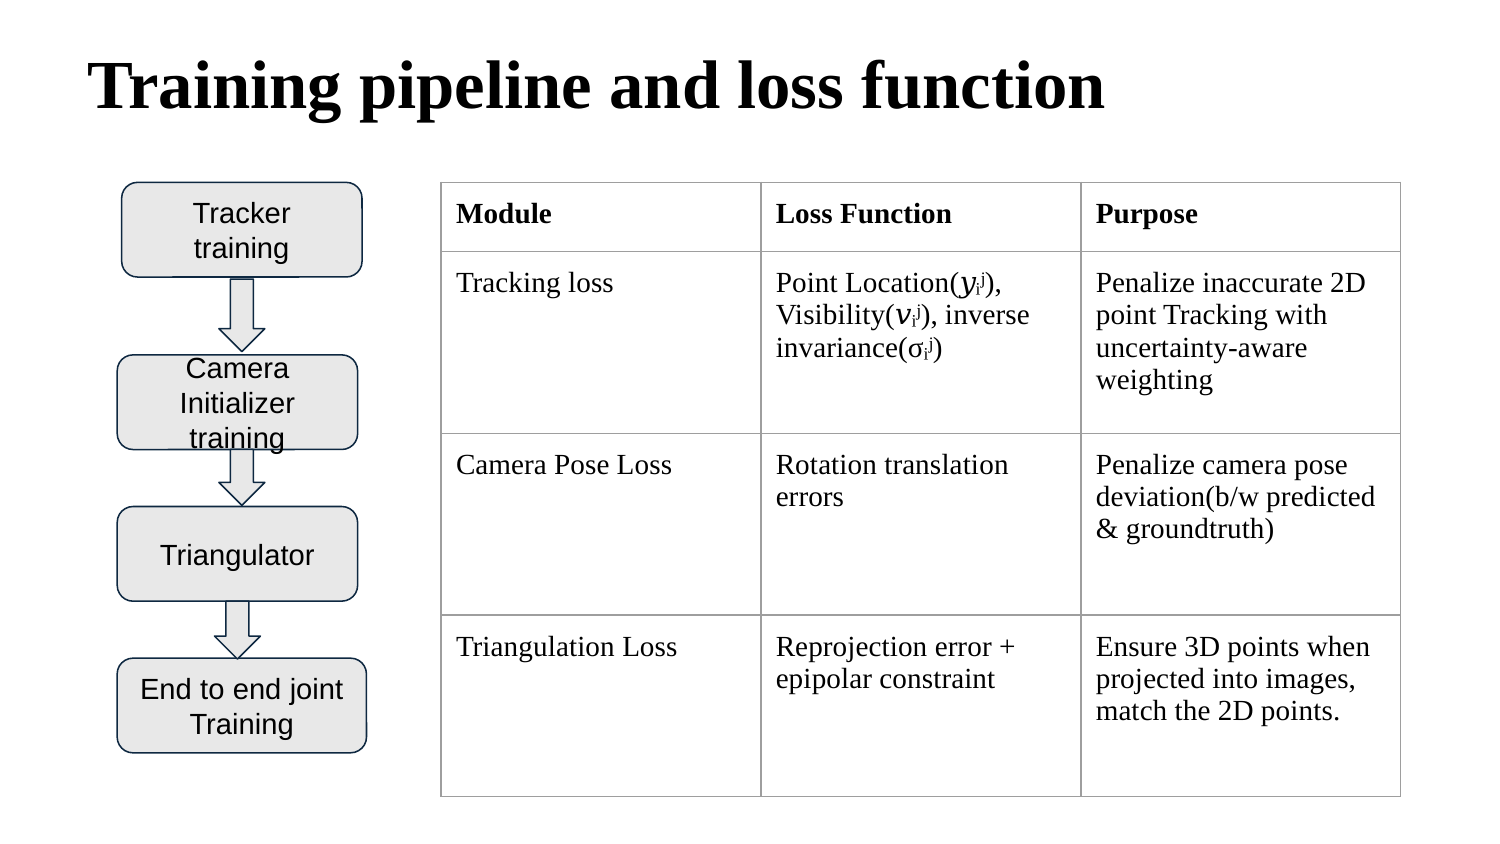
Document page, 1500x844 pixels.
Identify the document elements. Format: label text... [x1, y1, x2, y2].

text_box Tracker training [121, 182, 363, 278]
table_cell Camera Pose Loss [442, 434, 760, 614]
table_cell Tracking loss [442, 252, 760, 433]
text_box Triangulator [117, 506, 358, 602]
table_header Loss Function [762, 183, 1080, 251]
table_cell Point Location(𝑦ᵢʲ), Visibility(𝑣ᵢʲ), inverse invariance(σᵢʲ) [762, 252, 1080, 433]
table_header Module [442, 183, 760, 251]
table_cell Reprojection error + epipolar constraint [762, 616, 1080, 796]
table_cell Penalize camera pose deviation(b/w predicted & groundtruth) [1082, 434, 1400, 614]
text_box End to end joint Training [117, 658, 367, 753]
table_cell Rotation translation errors [762, 434, 1080, 614]
table_cell Ensure 3D points when projected into images, match the 2D points. [1082, 616, 1400, 796]
text_box [218, 449, 265, 506]
table_header Purpose [1082, 183, 1400, 251]
text_box [214, 601, 261, 660]
text_box Camera Initializer training [117, 354, 358, 450]
text_box [218, 279, 265, 352]
table_cell Penalize inaccurate 2D point Tracking with uncertainty-aware weighting [1082, 252, 1400, 433]
table_cell Triangulation Loss [442, 616, 760, 796]
title Training pipeline and loss function [76, 4, 1371, 168]
